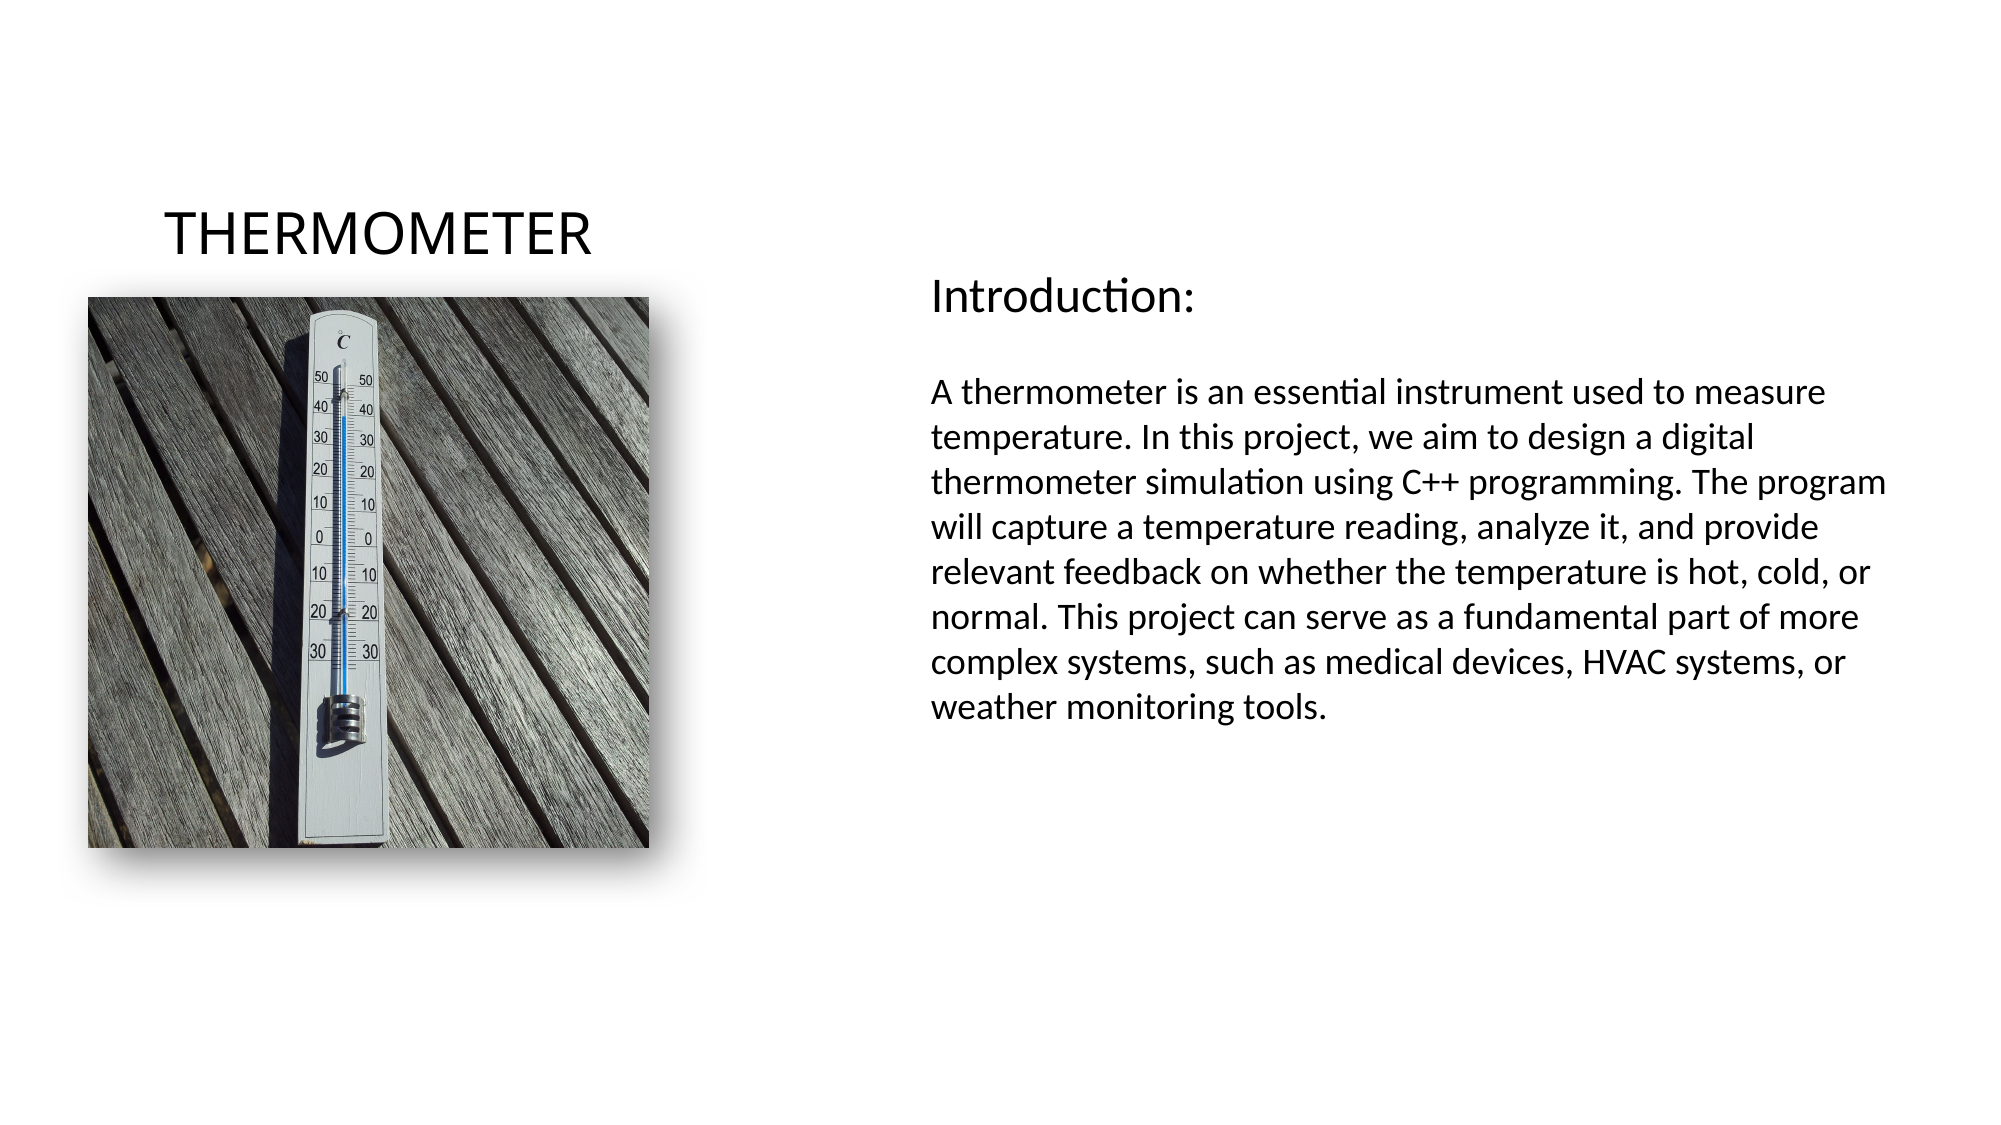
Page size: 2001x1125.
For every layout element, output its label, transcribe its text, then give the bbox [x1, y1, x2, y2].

text_box Introduction: A thermometer is an essential instrument used to measure temperature. In this project, we aim to design a digital thermometer simulation using C++ programming. The program will capture a temperature reading, analyze it, and provide relevant feedback on whether the temperature is hot, cold, or normal. This project can serve as a fundamental part of more complex systems, such as medical devices, HVAC systems, or weather monitoring tools. [916, 254, 1937, 735]
picture [88, 297, 649, 848]
title THERMOMETER [149, 114, 1800, 353]
